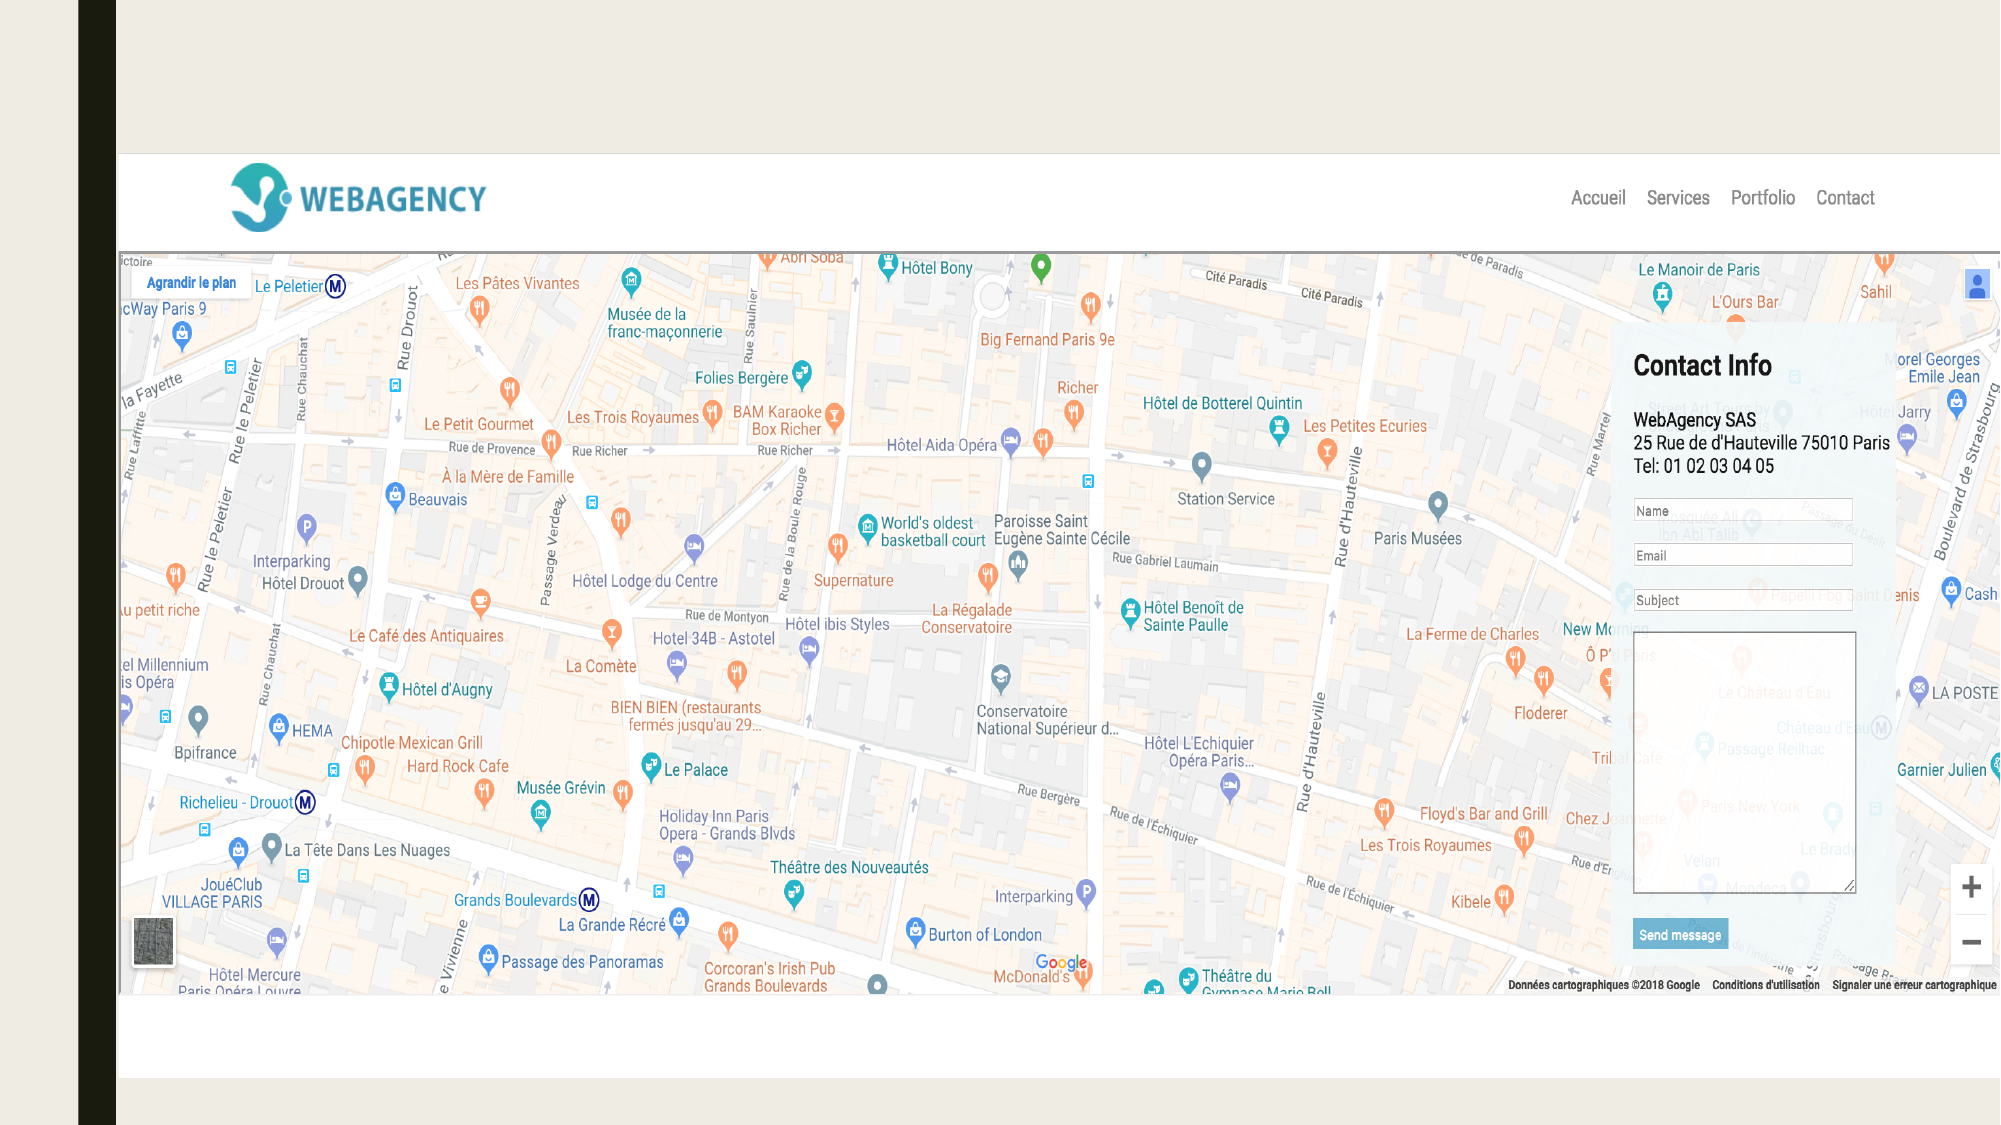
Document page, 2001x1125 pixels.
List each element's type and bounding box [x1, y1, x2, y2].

list [118, 153, 2000, 1078]
